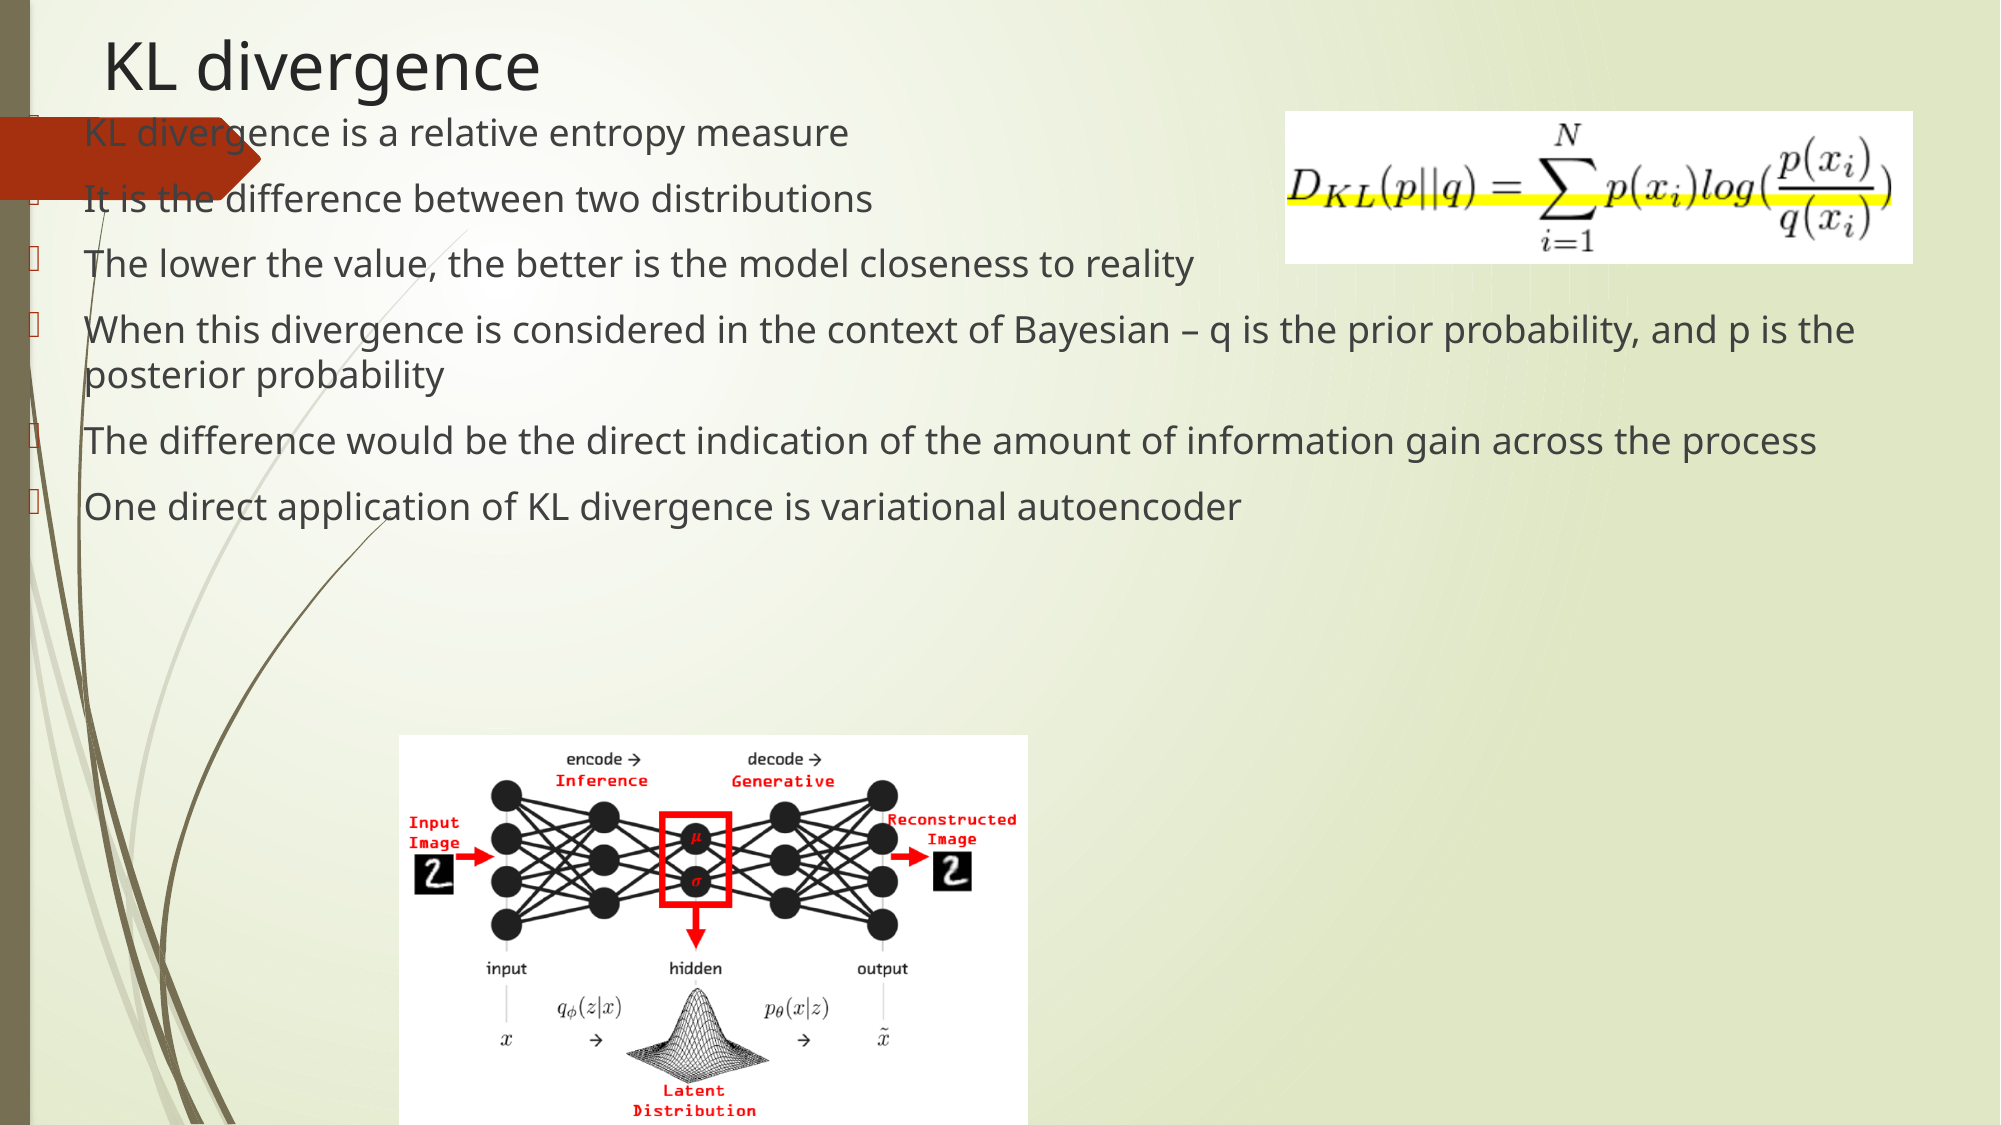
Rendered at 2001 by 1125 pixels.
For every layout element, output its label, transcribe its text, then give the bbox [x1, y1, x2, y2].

list KL divergence is a relative entropy measure It is the difference between two distributions The lower the value, the better is the model closeness to reality When this divergence is considered in the context of Bayesian – q is the prior probability, and p is the posterior probability The difference would be the direct indication of the amount of information gain across the process One direct application of KL divergence is variational autoencoder [12, 101, 1988, 1094]
picture [399, 735, 1029, 1125]
title KL divergence [87, 16, 1813, 101]
picture [1285, 111, 1913, 264]
